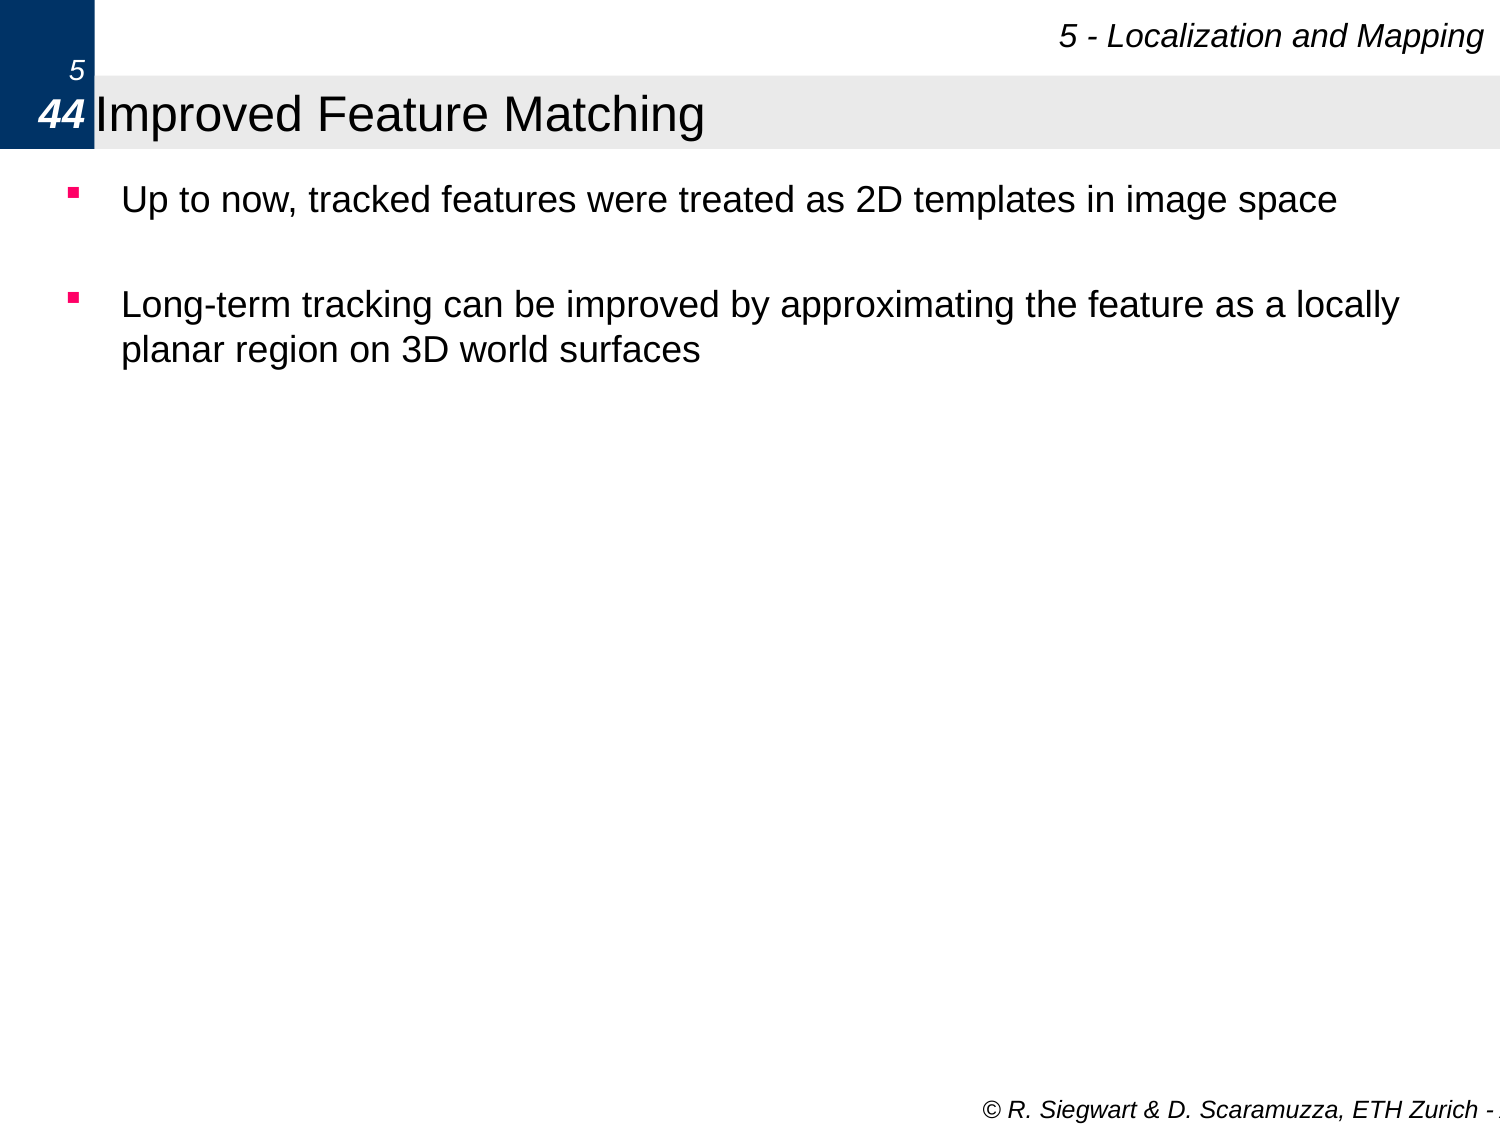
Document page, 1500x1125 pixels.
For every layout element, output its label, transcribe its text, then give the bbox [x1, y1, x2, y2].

footer 5 - Localization and Mapping [382, 5, 1500, 68]
slide_number 5 44 [0, 43, 101, 150]
list Up to now, tracked features were treated as 2D templates in image space Long-term tracking can be improved by approximating the feature as a locally planar region on 3D world surfaces [64, 167, 1475, 1094]
title Improved Feature Matching [94, 75, 1500, 149]
